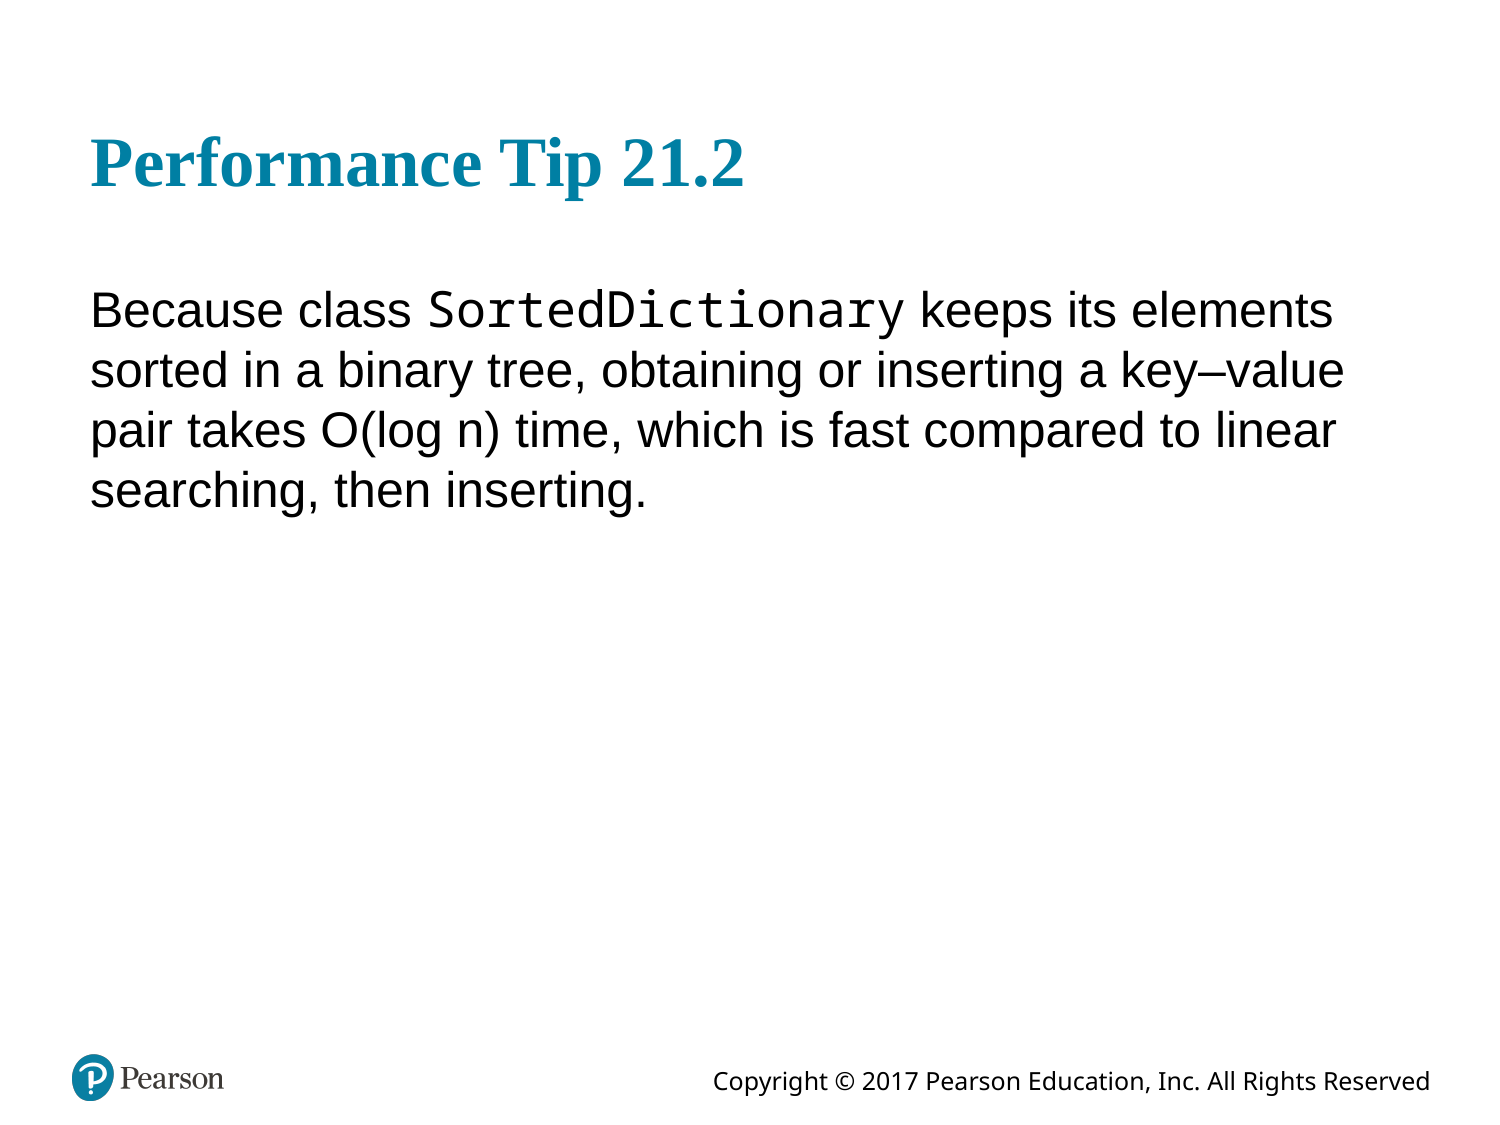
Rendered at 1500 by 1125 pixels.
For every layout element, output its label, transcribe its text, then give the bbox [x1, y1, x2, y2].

picture [98, 1054, 224, 1101]
list Because class SortedDictionary keeps its elements sorted in a binary tree, obtaining or inserting a key–value pair takes O(log n) time, which is fast compared to linear searching, then inserting. [75, 262, 1425, 1005]
picture [72, 1054, 88, 1070]
title Performance Tip 21.2 [75, 35, 1425, 216]
picture [80, 1063, 106, 1088]
picture [72, 1087, 83, 1101]
